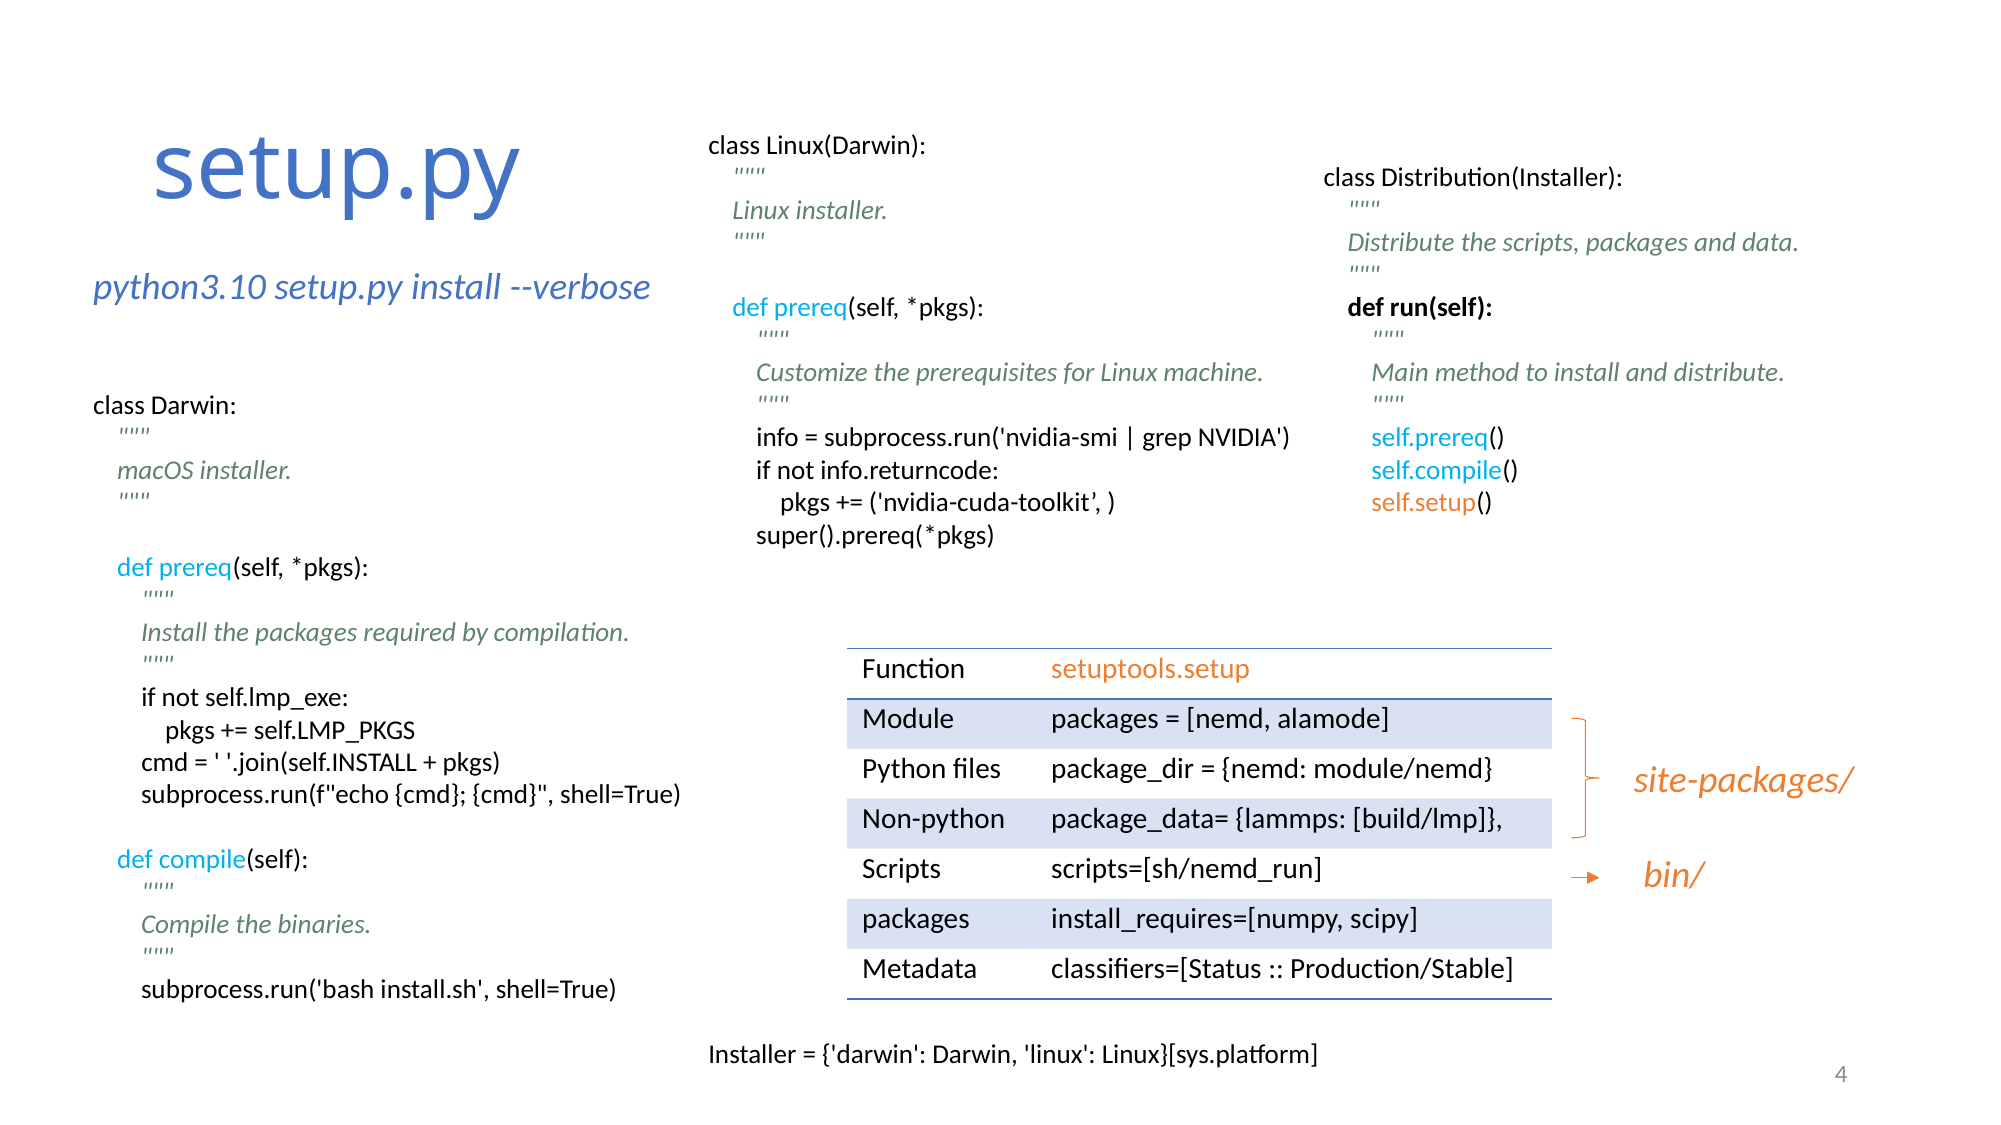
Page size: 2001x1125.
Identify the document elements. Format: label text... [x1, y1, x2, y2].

table_header setuptools.setup [1036, 649, 1552, 698]
table_header Function [847, 649, 1036, 698]
table_cell package_data= {lammps: [build/lmp]}, [1036, 799, 1552, 849]
table_cell packages = [nemd, alamode] [1036, 700, 1552, 749]
table_cell packages [847, 899, 1036, 949]
table_cell classifiers=[Status :: Production/Stable] [1036, 949, 1552, 998]
text_box class Darwin: """ macOS installer. """ def prereq(self, *pkgs): """ Install the packages required by compilation. """ if not self.lmp_exe: pkgs += self.LMP_PKGS cmd = ' '.join(self.INSTALL + pkgs) subprocess.run(f"echo {cmd}; {cmd}", shell=True) def compile(self): """ Compile the binaries. """ subprocess.run('bash install.sh', shell=True) class Linux(Darwin): """ Linux installer. """ def prereq(self, *pkgs): """ Customize the prerequisites for Linux machine. """ info = subprocess.run('nvidia-smi | grep NVIDIA') if not info.returncode: pkgs += ('nvidia-cuda-toolkit’, ) super().prereq(*pkgs) Installer = {'darwin': Darwin, 'linux': Linux}[sys.platform] class Distribution(Installer): """ Distribute the scripts, packages and data. """ def run(self): """ Main method to install and distribute. """ self.prereq() self.compile() self.setup() [78, 119, 1954, 1094]
table_cell Metadata [847, 949, 1036, 998]
table_cell Python files [847, 749, 1036, 799]
table_cell install_requires=[numpy, scipy] [1036, 899, 1552, 949]
table_cell scripts=[sh/nemd_run] [1036, 849, 1552, 899]
slide_number 4 [1412, 1042, 1863, 1103]
table_cell Module [847, 700, 1036, 749]
title setup.py [137, 59, 811, 278]
table_cell Scripts [847, 849, 1036, 899]
text_box [1571, 717, 1600, 839]
table_cell package_dir = {nemd: module/nemd} [1036, 749, 1552, 799]
table_cell Non-python [847, 799, 1036, 849]
text_box python3.10 setup.py install --verbose [78, 255, 717, 315]
text_box bin/ [1628, 842, 1872, 903]
text_box site-packages/ [1619, 747, 1884, 808]
